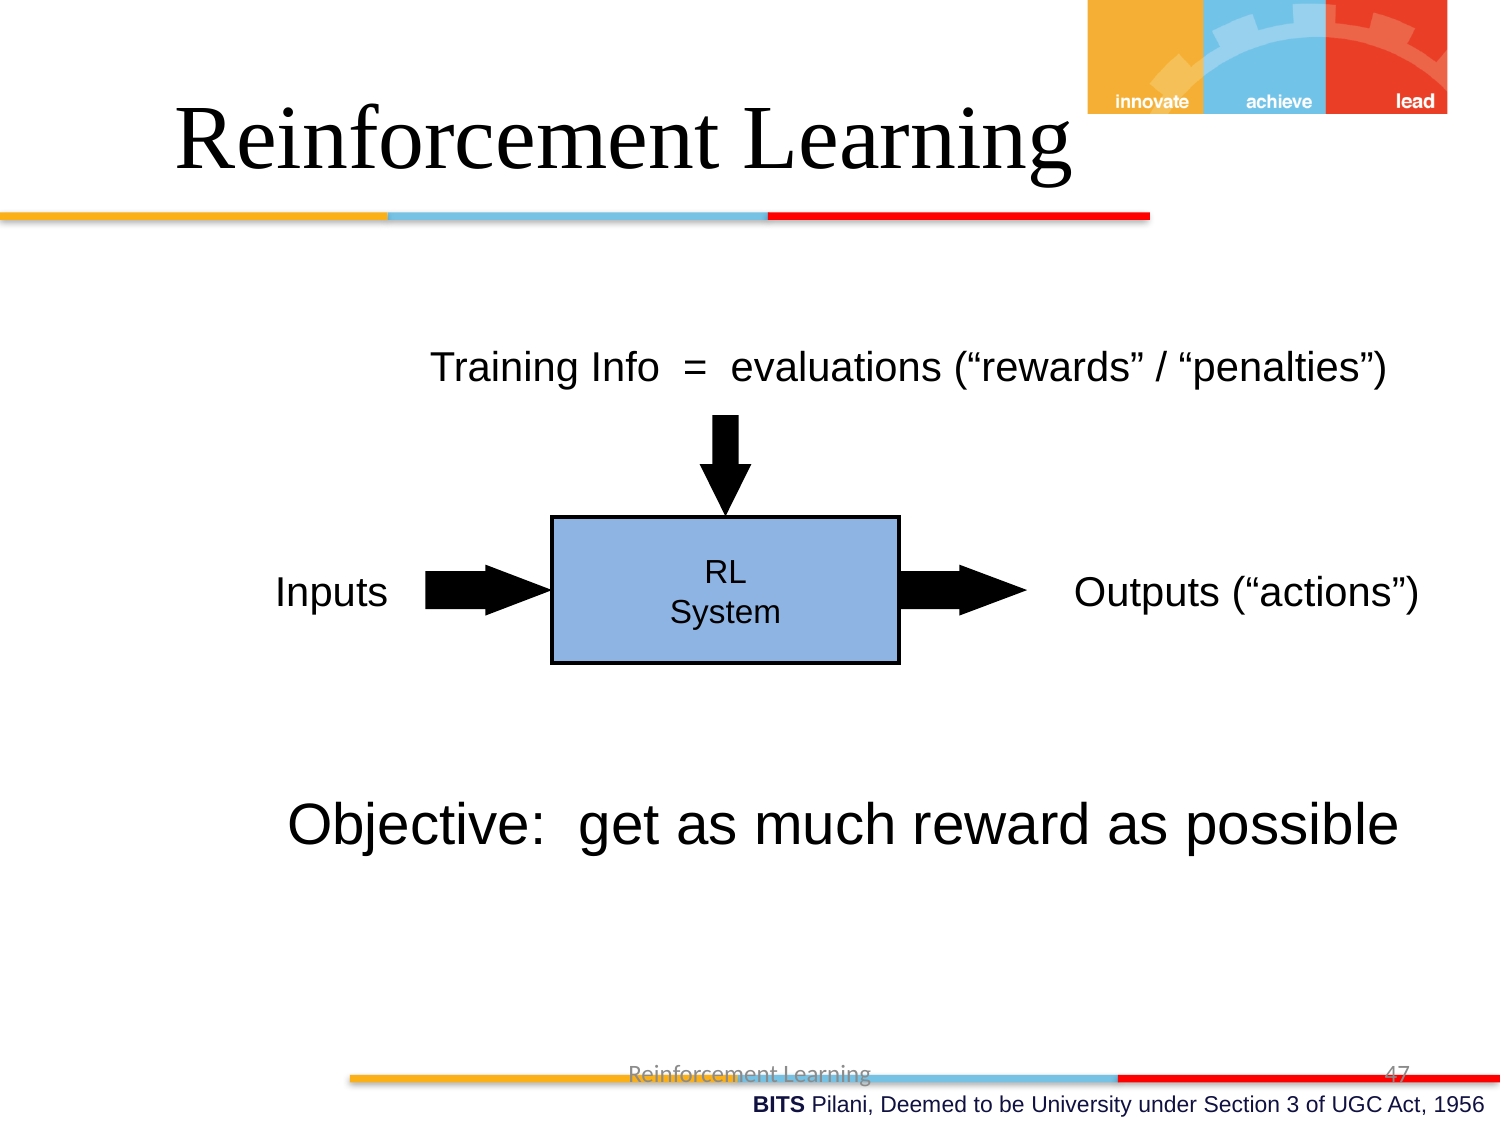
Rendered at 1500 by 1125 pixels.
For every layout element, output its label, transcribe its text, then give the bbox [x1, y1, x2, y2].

text_box [899, 566, 1025, 615]
text_box Training Info = evaluations (“rewards” / “penalties”) [414, 332, 1404, 398]
text_box Inputs [259, 557, 404, 623]
text_box RL System [552, 517, 899, 663]
footer Reinforcement Learning [512, 1042, 988, 1103]
text_box [426, 566, 550, 615]
title Reinforcement Learning [0, 37, 1301, 226]
text_box Objective: get as much reward as possible [272, 778, 1416, 864]
picture [1087, 0, 1448, 114]
text_box [701, 416, 750, 515]
text_box Outputs (“actions”) [1059, 557, 1436, 623]
slide_number 47 [1074, 1042, 1425, 1103]
